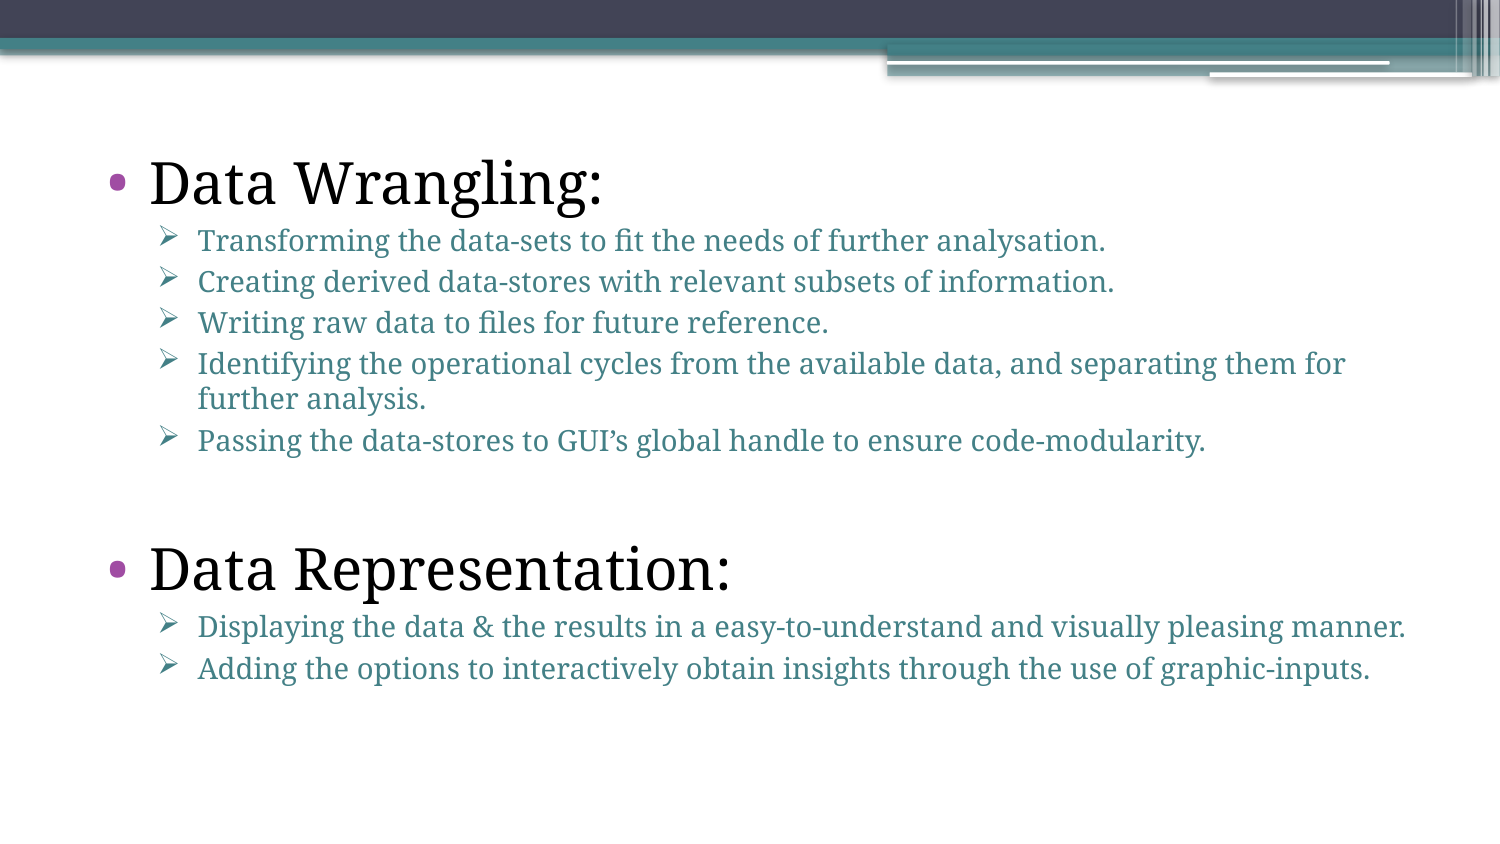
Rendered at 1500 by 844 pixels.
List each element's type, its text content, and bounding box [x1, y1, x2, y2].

list Data Wrangling: Transforming the data-sets to fit the needs of further analysation. Creating derived data-stores with relevant subsets of information. Writing raw data to files for future reference. Identifying the operational cycles from the available data, and separating them for further analysis. Passing the data-stores to GUI’s global handle to ensure code-modularity. Data Representation: Displaying the data & the results in a easy-to-understand and visually pleasing manner. Adding the options to interactively obtain insights through the use of graphic-inputs. [75, 138, 1425, 809]
